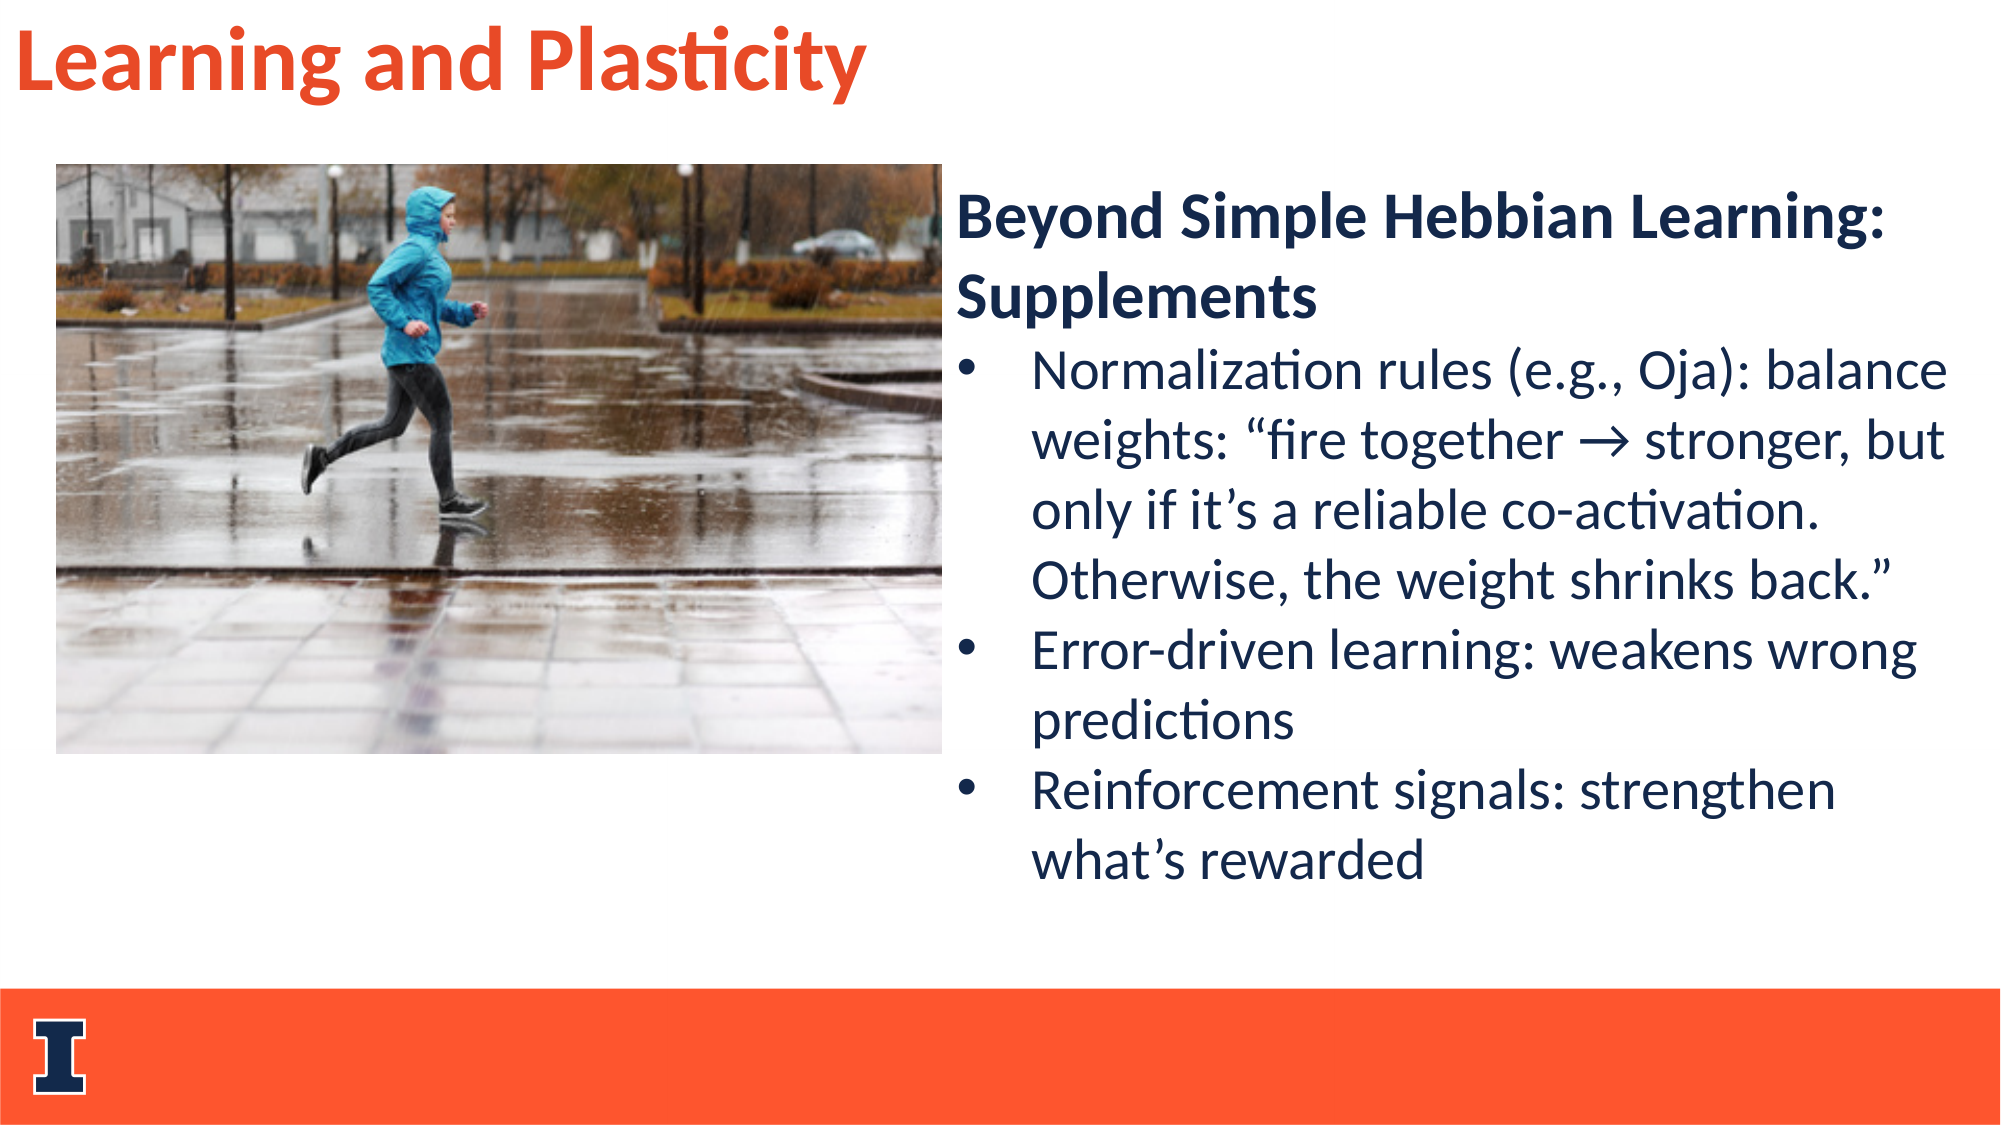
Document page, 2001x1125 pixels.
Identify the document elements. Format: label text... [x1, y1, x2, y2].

picture [0, 0, 2001, 1125]
text_box Beyond Simple Hebbian Learning: Supplements Normalization rules (e.g., Oja): balance weights: “fire together → stronger, but only if it’s a reliable co-activation. Otherwise, the weight shrinks back.” Error-driven learning: weakens wrong predictions Reinforcement signals: strengthen what’s rewarded [941, 164, 1978, 899]
text_box Learning and Plasticity [0, 0, 1884, 121]
